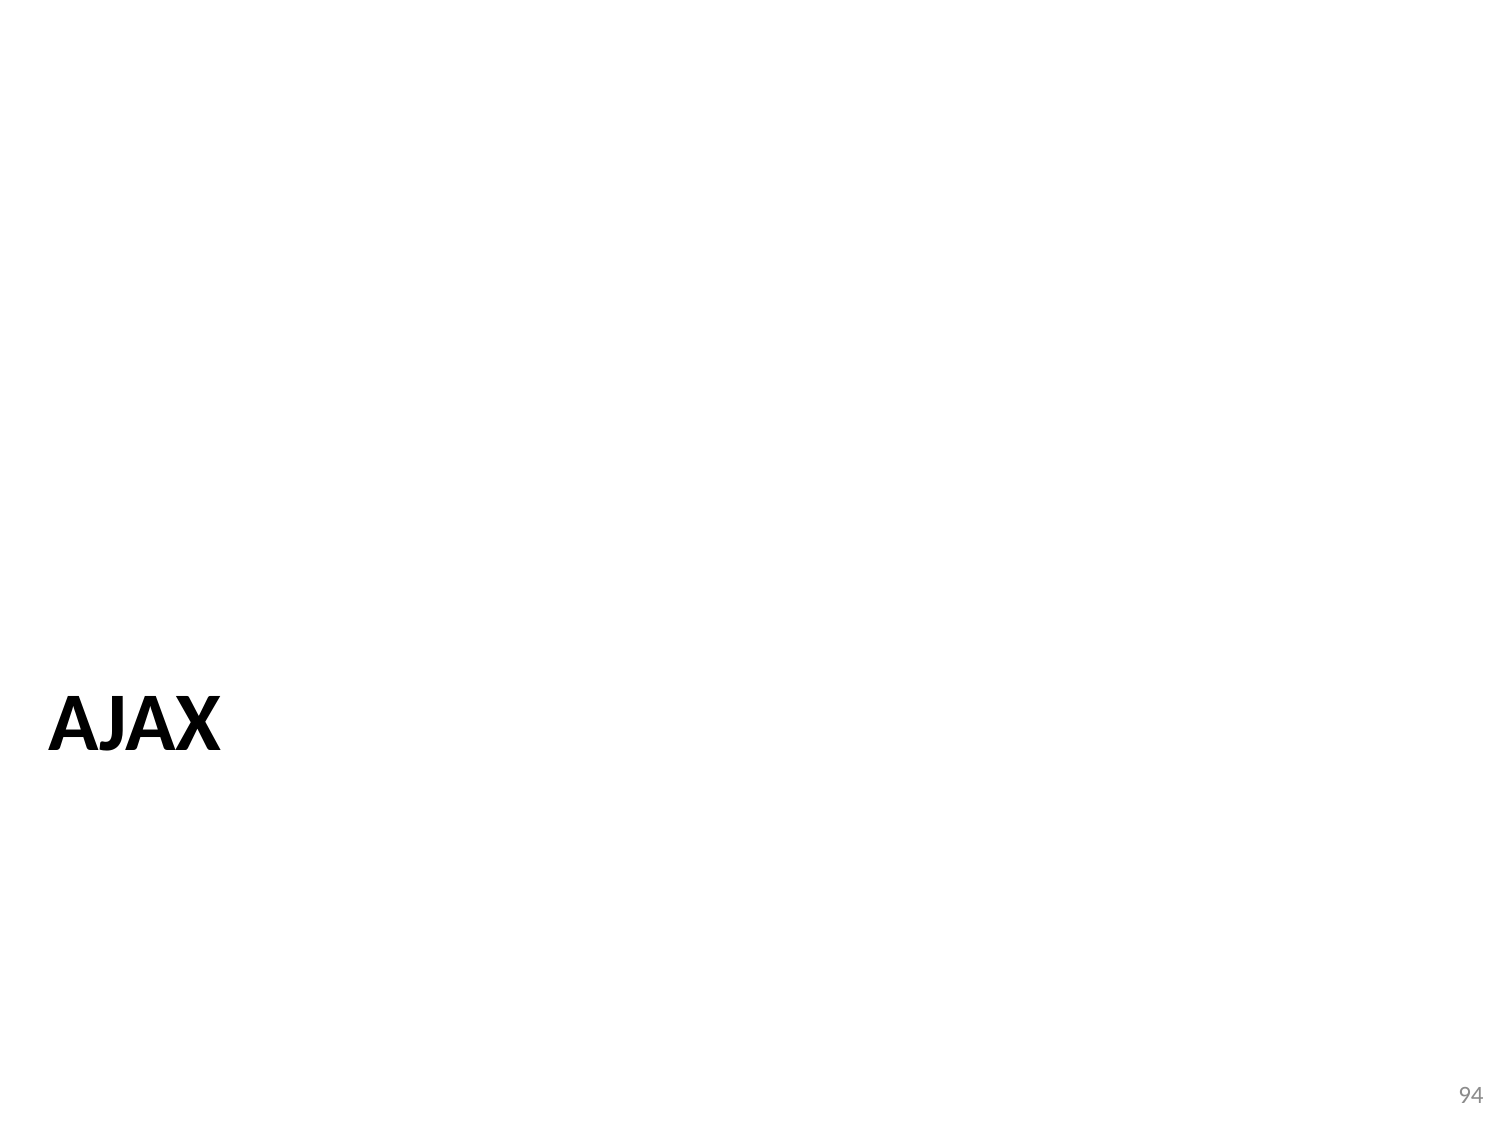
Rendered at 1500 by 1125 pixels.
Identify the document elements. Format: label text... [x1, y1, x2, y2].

title AJAX [33, 664, 1467, 776]
slide_number 94 [1161, 1063, 1499, 1124]
